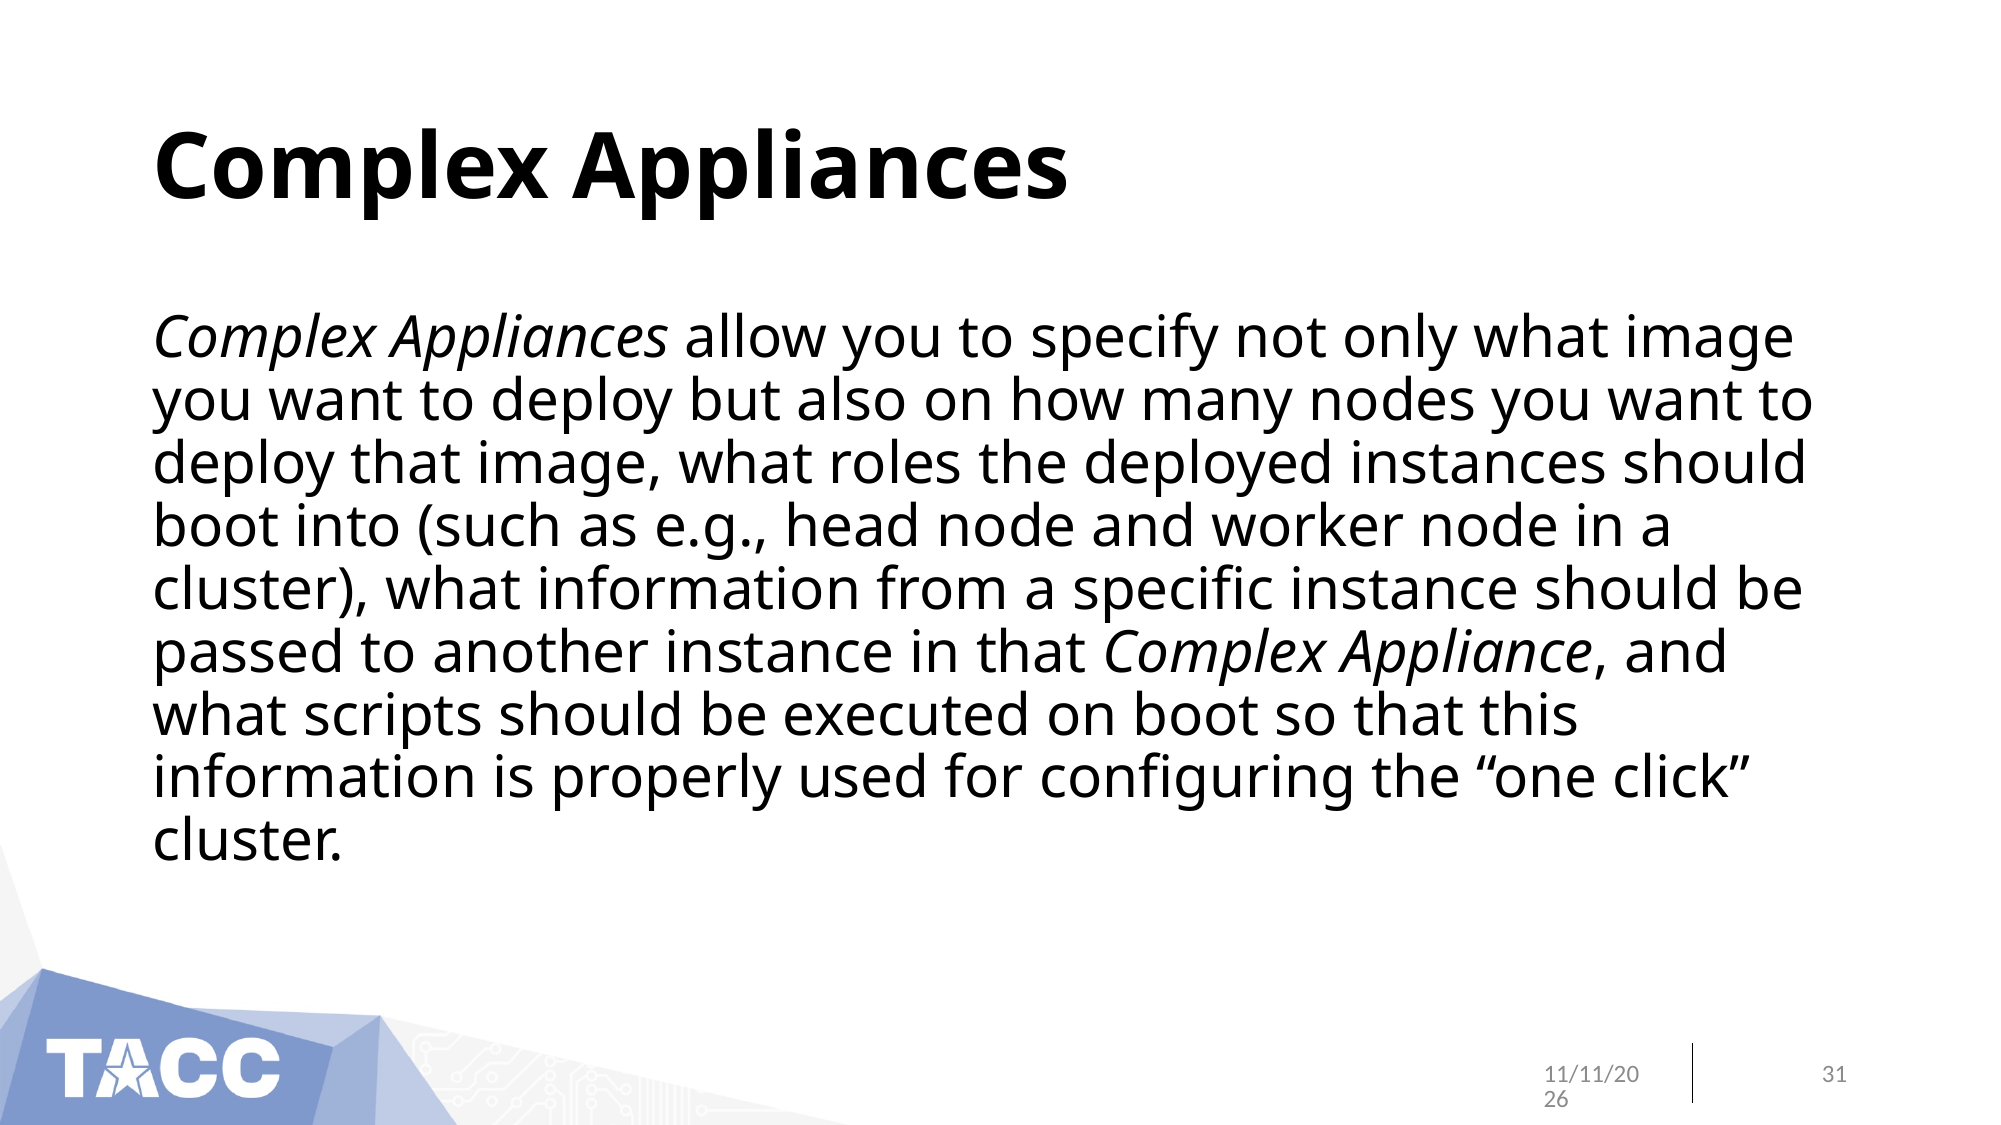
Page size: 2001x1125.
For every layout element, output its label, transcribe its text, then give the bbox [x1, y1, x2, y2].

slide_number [1528, 1042, 1658, 1103]
title Complex Appliances [137, 59, 1863, 278]
list Complex Appliances allow you to specify not only what image you want to deploy but also on how many nodes you want to deploy that image, what roles the deployed instances should boot into (such as e.g., head node and worker node in a cluster), what information from a specific instance should be passed to another instance in that Complex Appliance, and what scripts should be executed on boot so that this information is properly used for configuring the “one click” cluster. [137, 299, 1863, 1014]
slide_number 31 [1733, 1042, 1863, 1103]
picture [0, 0, 2001, 1125]
